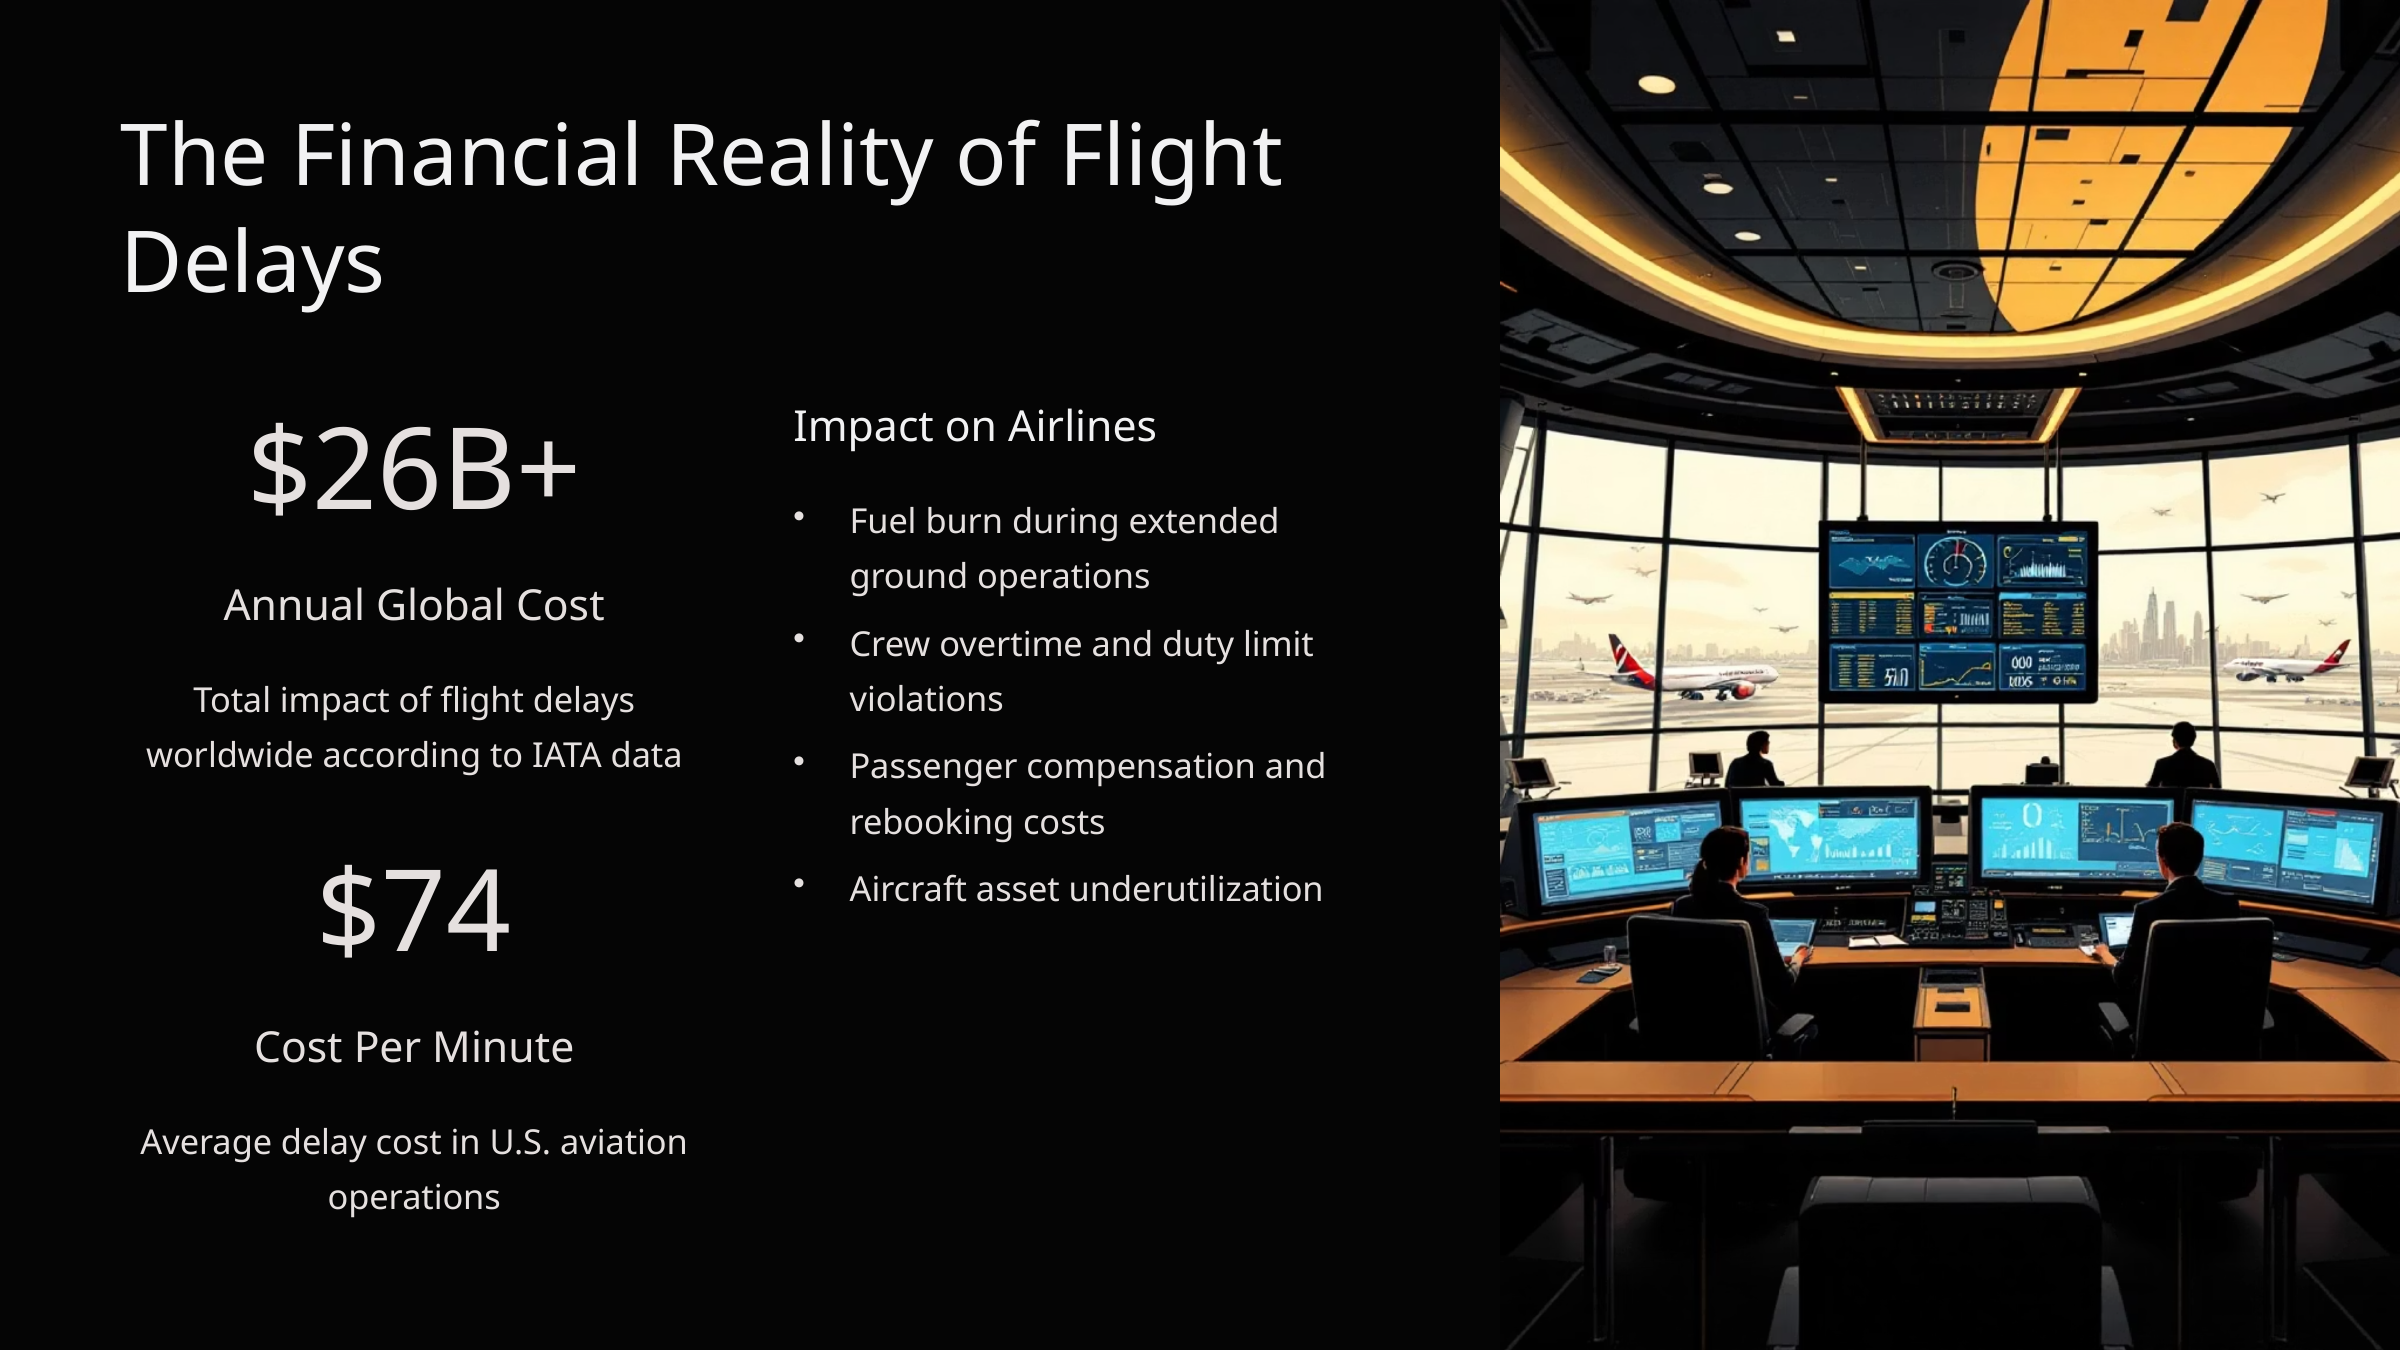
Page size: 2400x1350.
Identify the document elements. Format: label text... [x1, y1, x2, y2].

text_box Fuel burn during extended ground operations [793, 485, 1381, 596]
text_box Average delay cost in U.S. aviation operations [120, 1106, 708, 1217]
text_box $74 [120, 860, 708, 975]
text_box Crew overtime and duty limit violations [793, 607, 1381, 719]
text_box Impact on Airlines [793, 396, 1225, 451]
text_box Aircraft asset underutilization [793, 853, 1381, 909]
text_box Annual Global Cost [198, 575, 631, 630]
picture [1499, 0, 2400, 1350]
text_box Total impact of flight delays worldwide according to IATA data [120, 664, 708, 775]
text_box $26B+ [120, 418, 708, 533]
text_box The Financial Reality of Flight Delays [120, 94, 1380, 311]
text_box Passenger compensation and rebooking costs [793, 730, 1381, 841]
text_box Cost Per Minute [198, 1017, 631, 1072]
